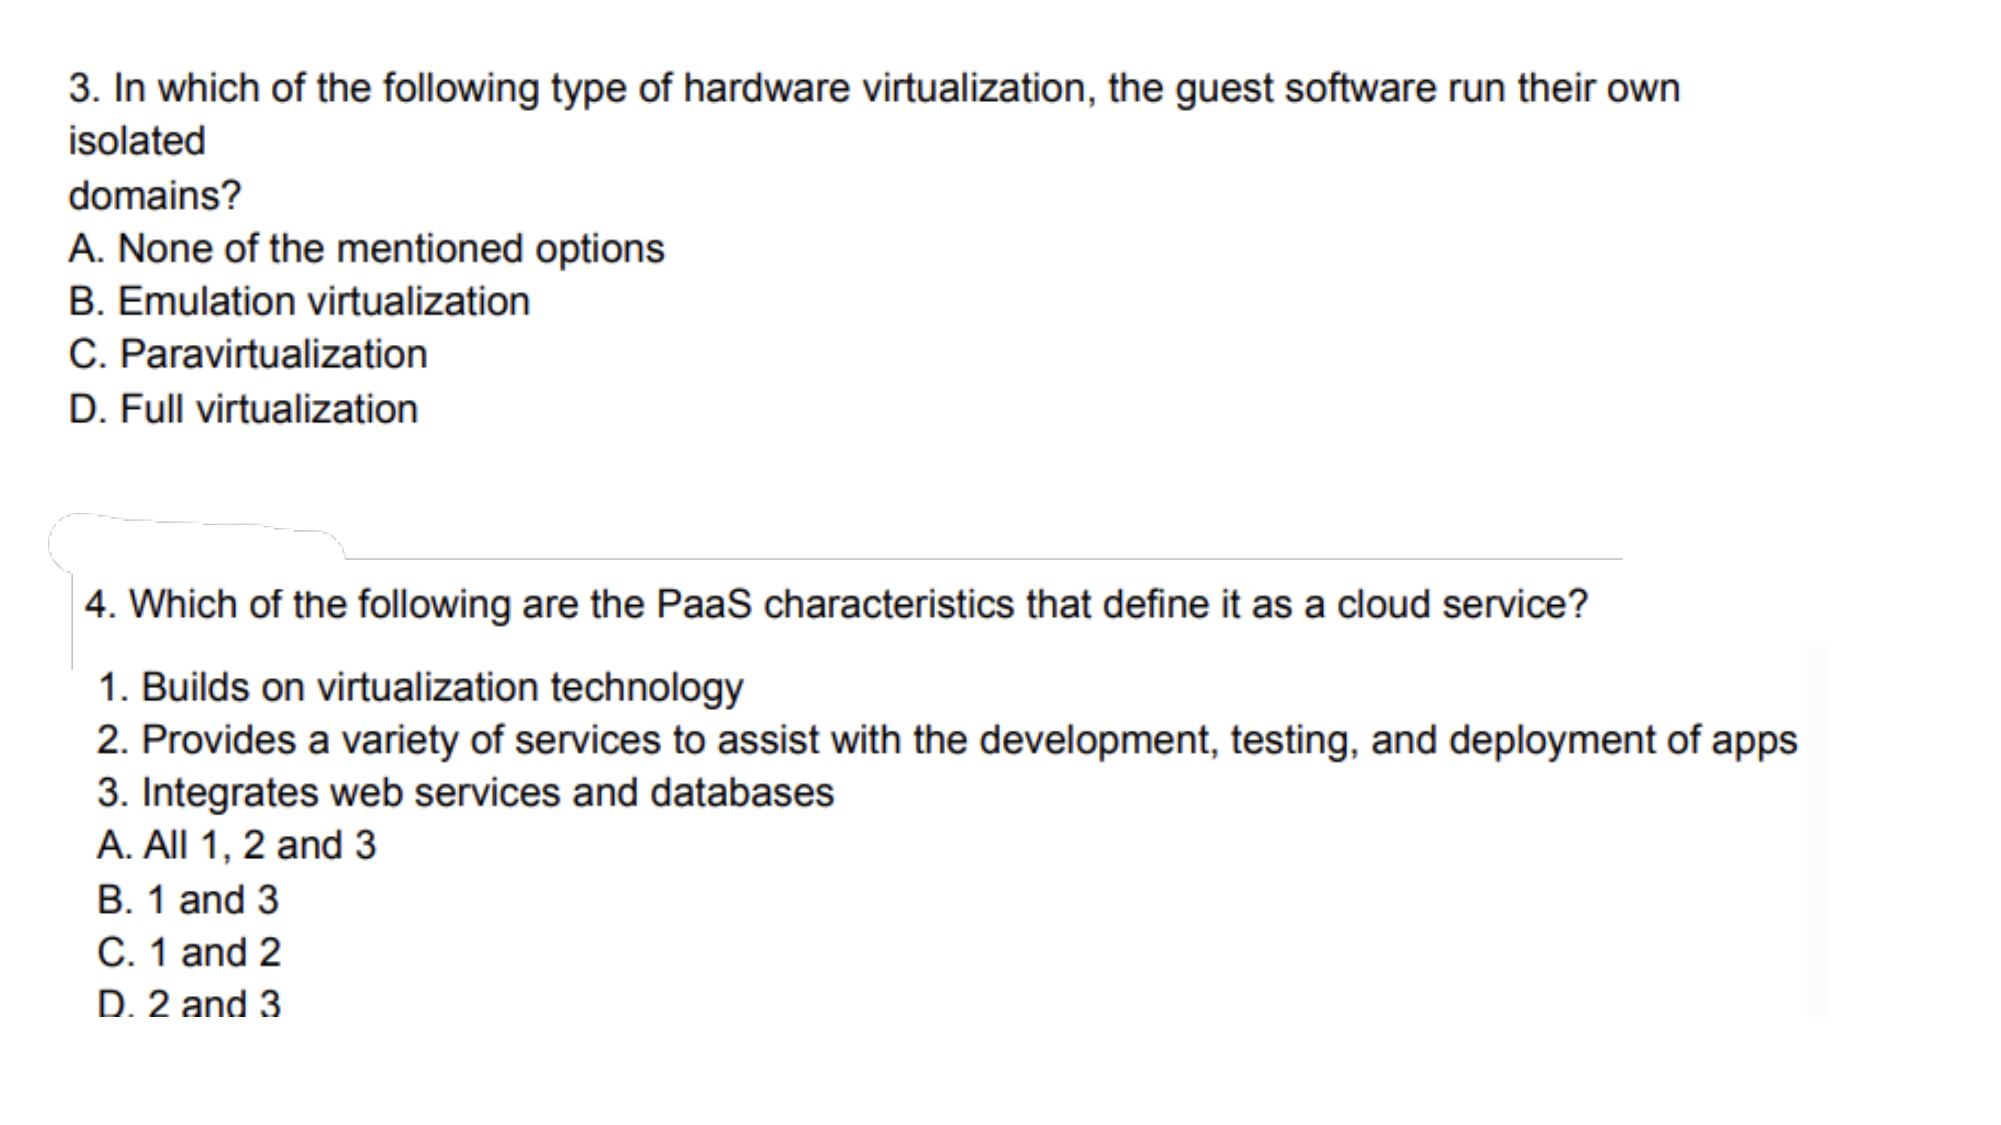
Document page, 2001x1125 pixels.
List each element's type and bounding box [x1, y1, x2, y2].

picture [47, 512, 1830, 1017]
picture [47, 58, 1721, 432]
